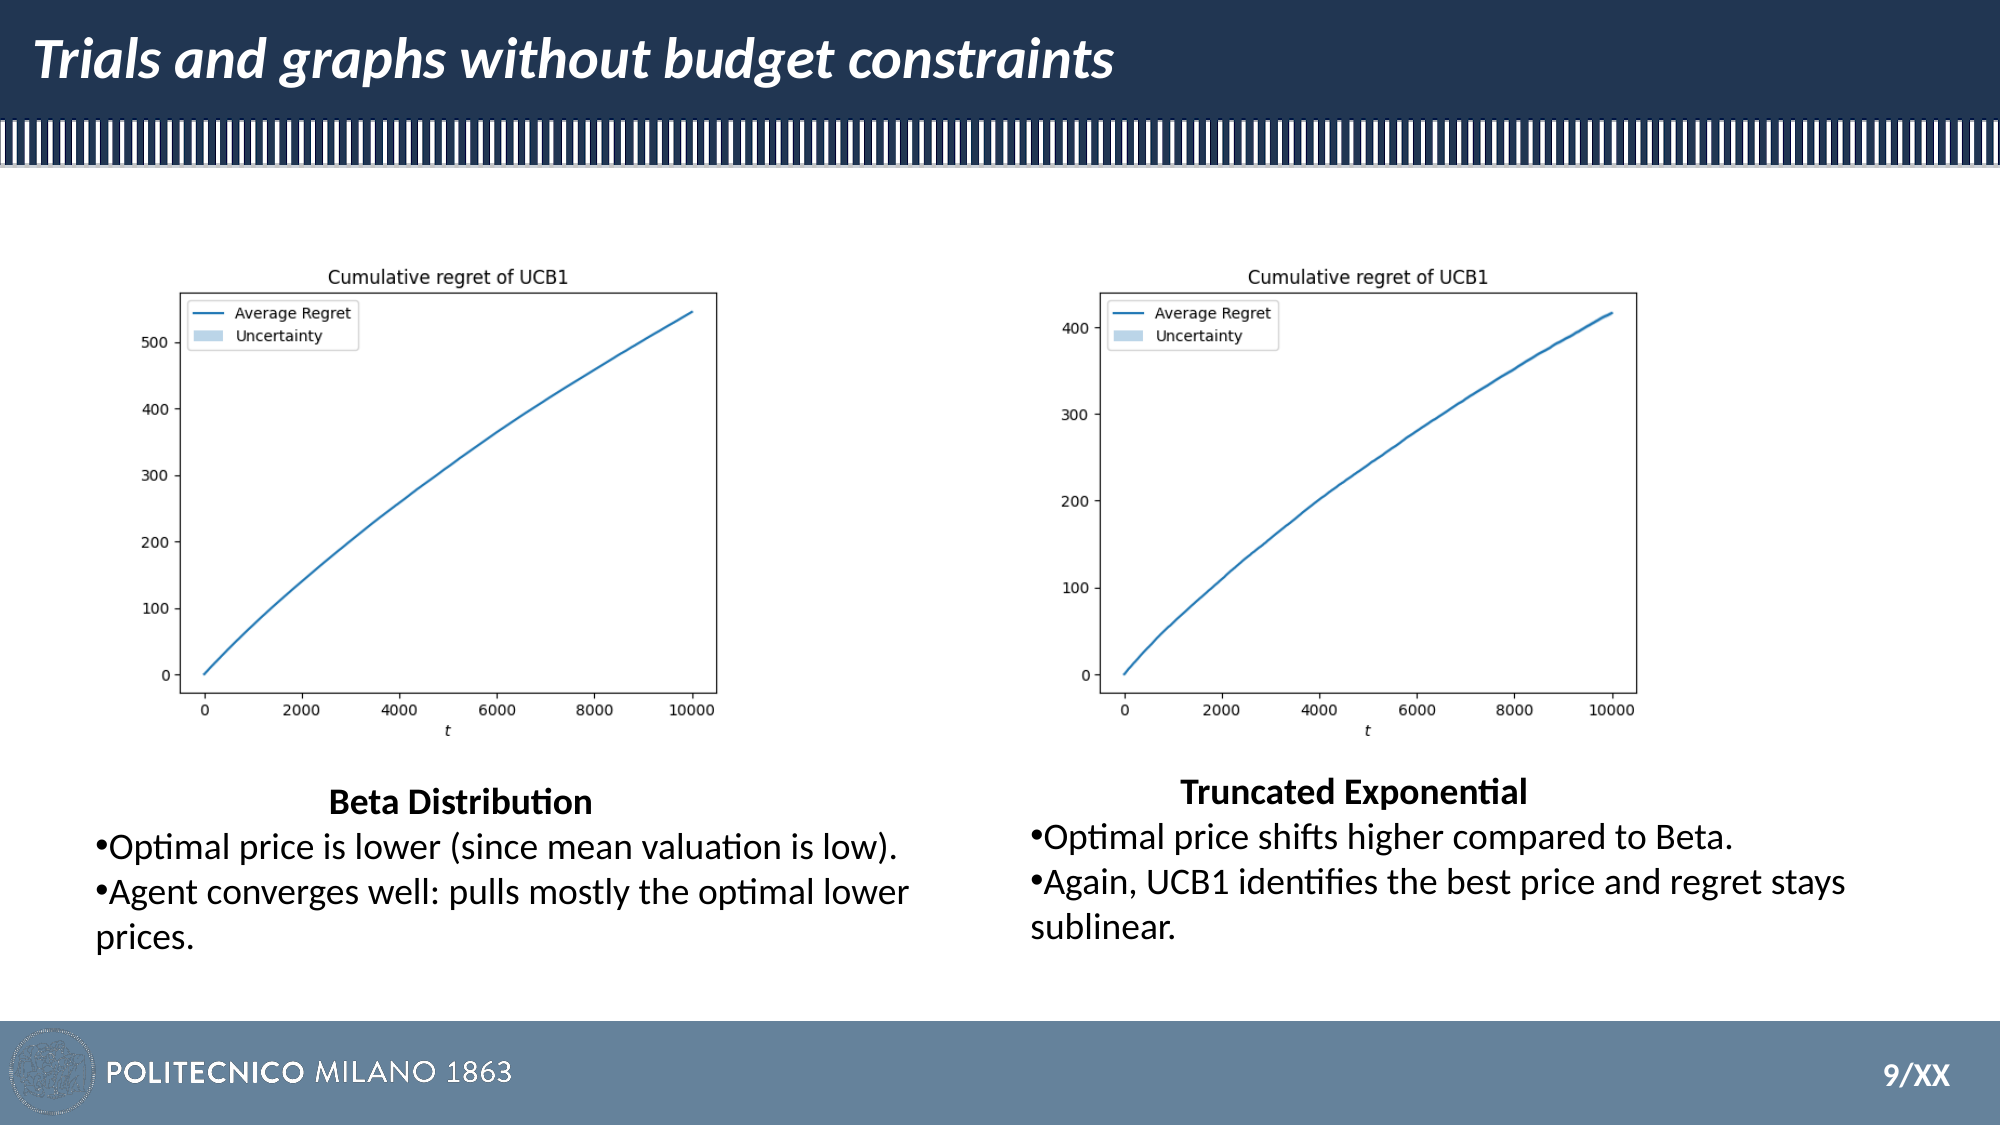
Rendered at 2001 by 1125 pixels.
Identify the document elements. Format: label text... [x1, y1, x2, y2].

slide_number ‹#›/XX [1806, 1043, 1966, 1104]
title Trials and graphs without budget constraints [17, 14, 1161, 104]
text_box Beta Distribution Optimal price is lower (since mean valuation is low). Agent converges well: pulls mostly the optimal lower prices. [80, 769, 1016, 965]
picture [0, 0, 2000, 168]
picture [0, 1021, 2000, 1125]
picture [1050, 258, 1647, 750]
text_box Truncated Exponential Optimal price shifts higher compared to Beta. Again, UCB1 identifies the best price and regret stays sublinear. [1015, 759, 1958, 955]
picture [130, 258, 727, 750]
